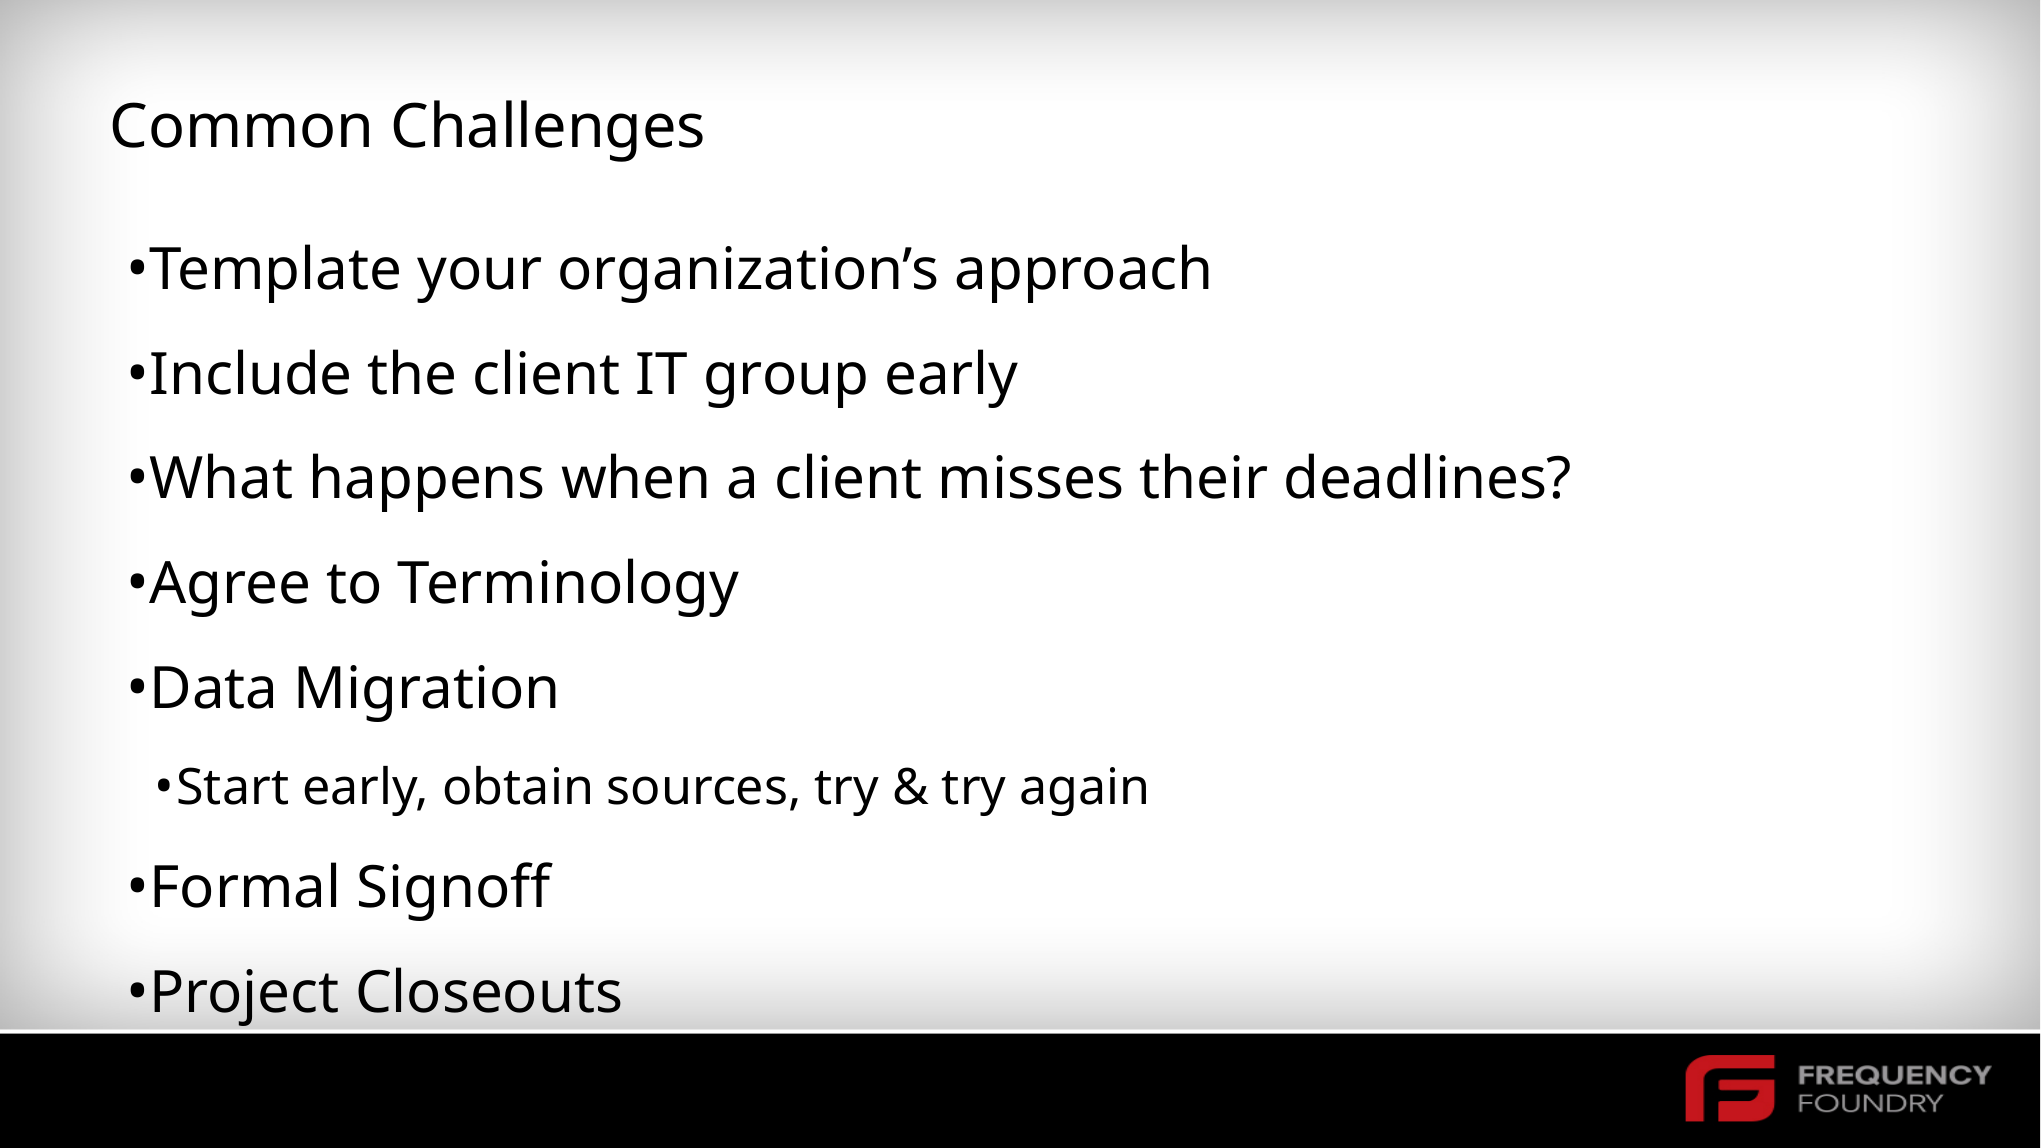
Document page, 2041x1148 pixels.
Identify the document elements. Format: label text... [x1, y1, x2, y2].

title Common Challenges [103, 79, 1937, 187]
list Template your organization’s approach Include the client IT group early What happens when a client misses their deadlines? Agree to Terminology Data Migration Start early, obtain sources, try & try again Formal Signoff Project Closeouts [103, 224, 1937, 716]
picture [0, 0, 2041, 1148]
